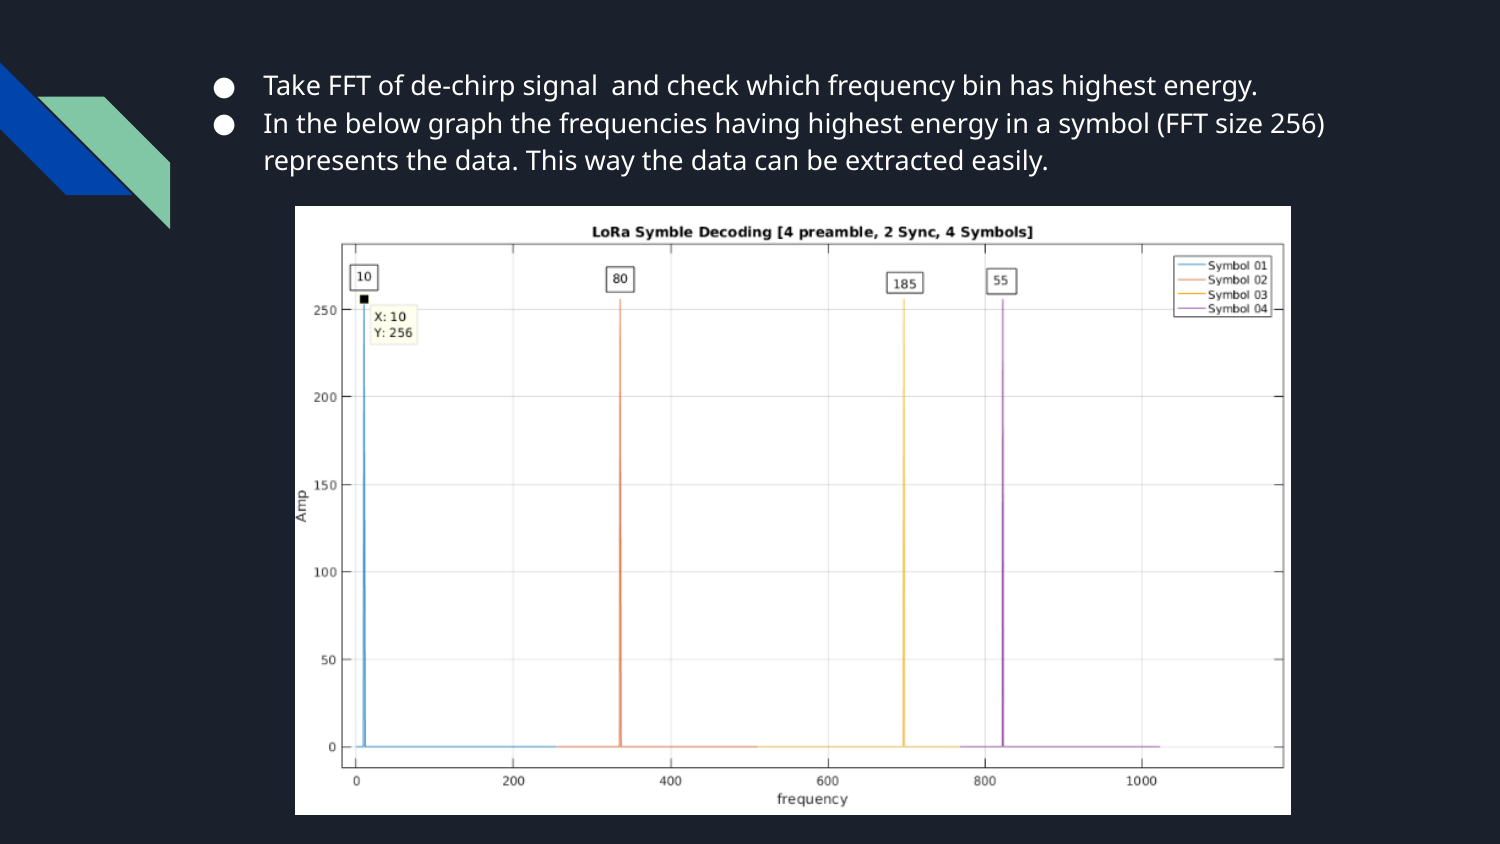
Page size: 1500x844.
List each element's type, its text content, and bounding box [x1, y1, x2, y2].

picture [294, 205, 1291, 815]
list Take FFT of de-chirp signal and check which frequency bin has highest energy. In the below graph the frequencies having highest energy in a symbol (FFT size 256) represents the data. This way the data can be extracted easily. [173, 48, 1427, 844]
